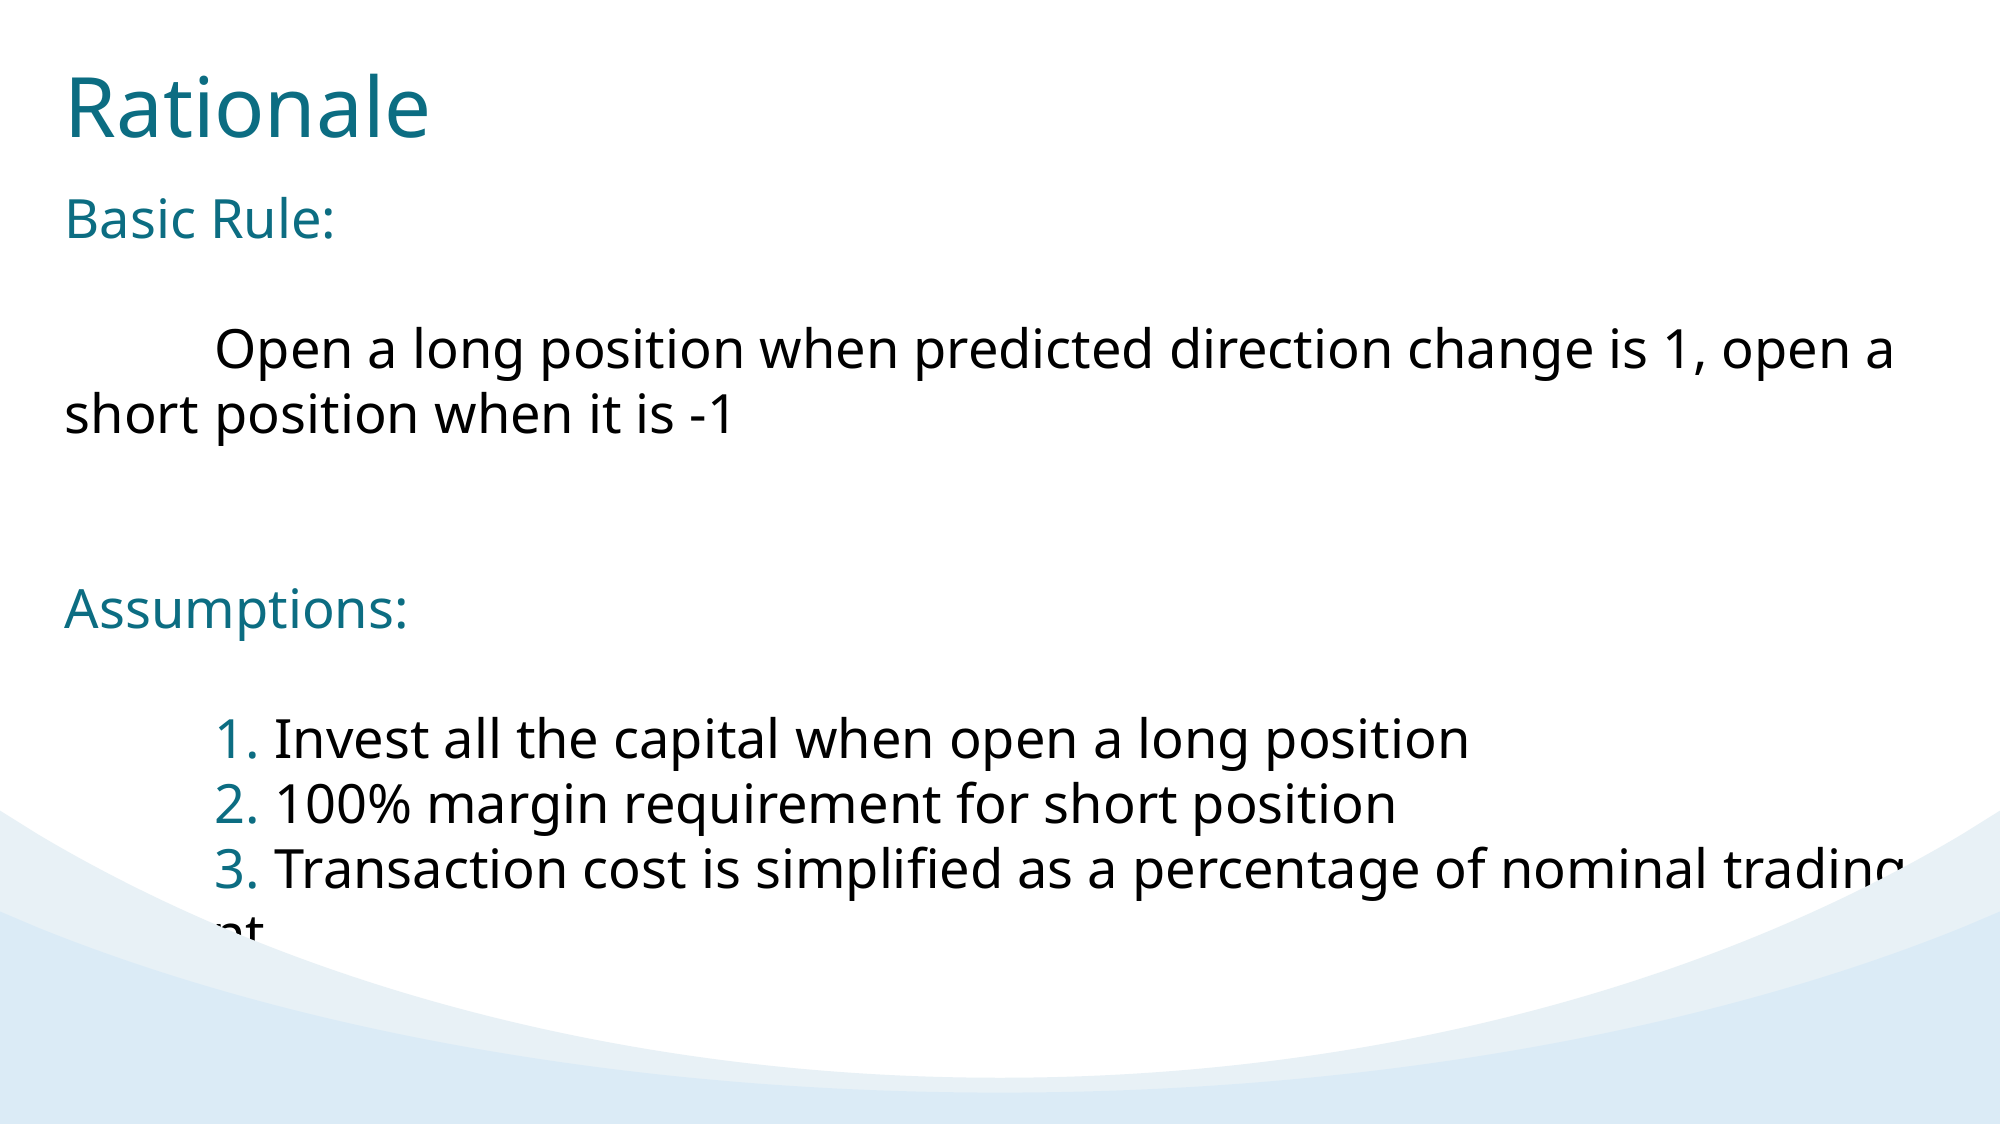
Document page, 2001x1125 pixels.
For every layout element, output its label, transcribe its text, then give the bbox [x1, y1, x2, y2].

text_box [0, 810, 2000, 1124]
text_box Rationale [49, 58, 1940, 163]
text_box Basic Rule: Open a long position when predicted direction change is 1, open a short position when it is -1 Assumptions: 1. Invest all the capital when open a long position 2. 100% margin requirement for short position 3. Transaction cost is simplified as a percentage of nominal trading amount [50, 176, 1957, 810]
